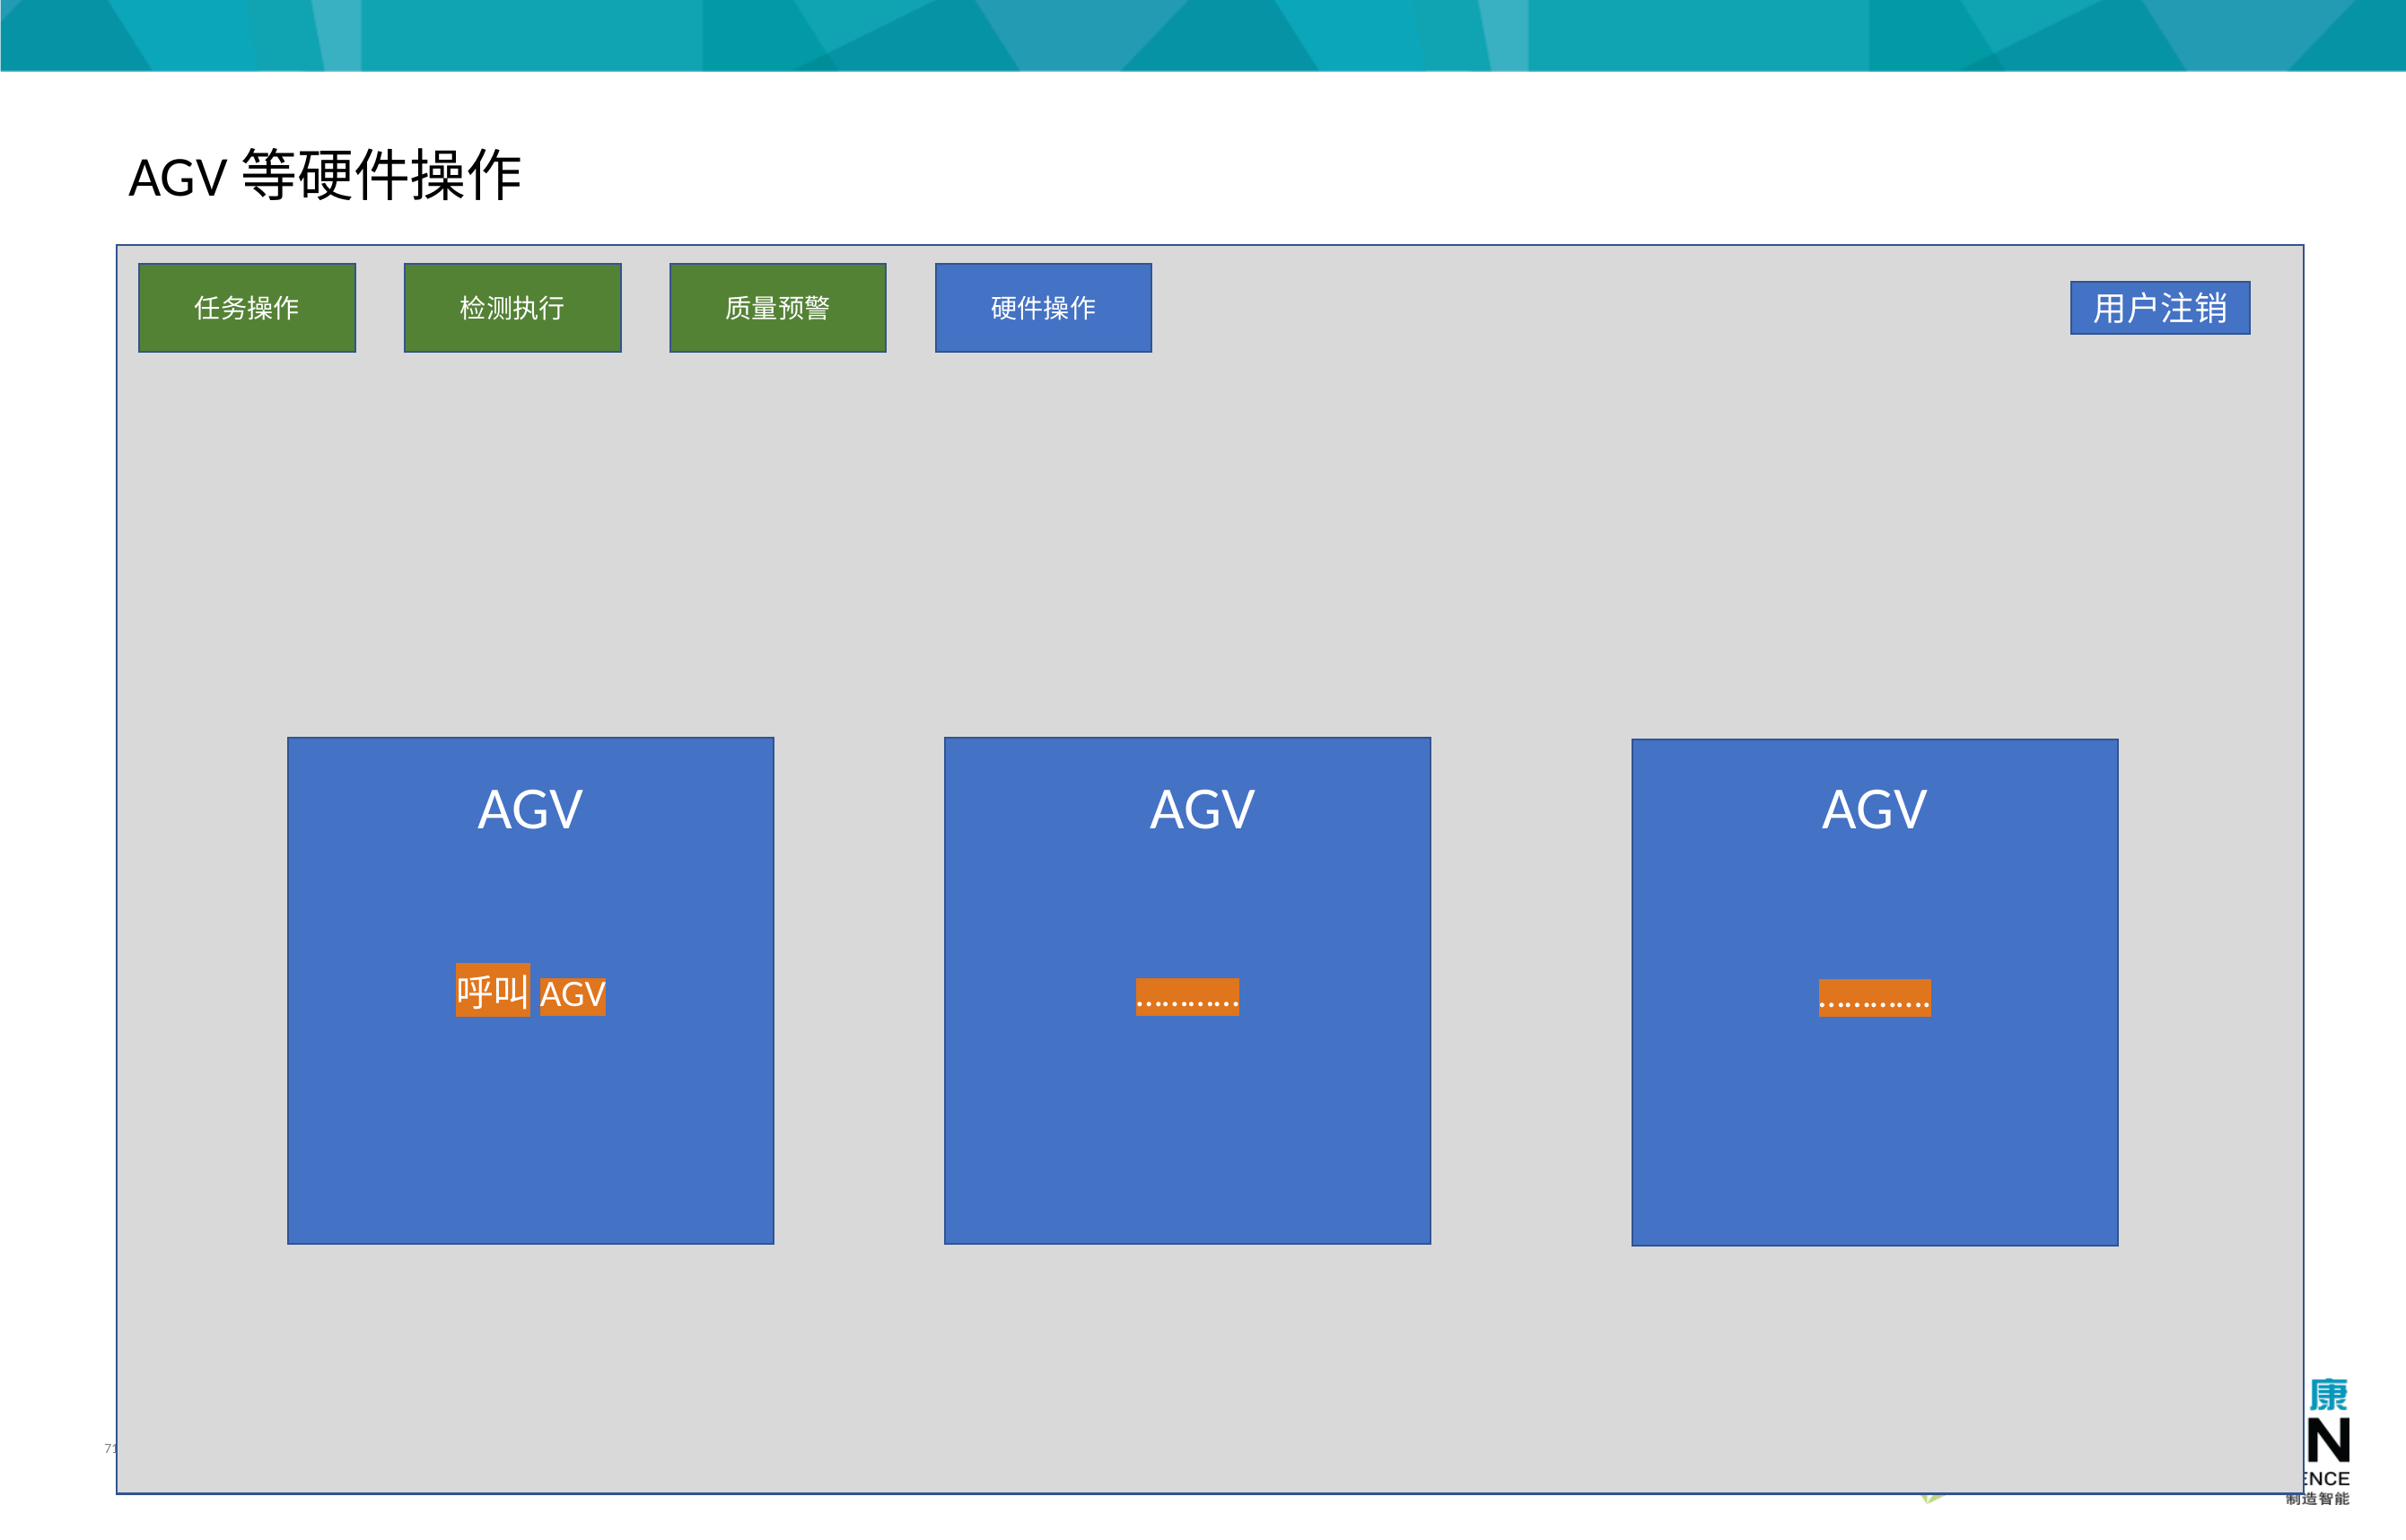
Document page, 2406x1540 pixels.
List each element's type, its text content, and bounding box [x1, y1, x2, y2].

text_box AGV [1136, 762, 1270, 847]
picture [0, 0, 2406, 72]
text_box AGV [464, 762, 598, 847]
text_box 用户注销 [2070, 281, 2251, 335]
text_box …………. [1632, 739, 2119, 1247]
text_box AGV [1808, 762, 1941, 847]
text_box 硬件操作 [935, 263, 1152, 353]
text_box ………… [944, 737, 1431, 1245]
text_box AGV等硬件操作 [115, 132, 657, 214]
text_box 检测执行 [404, 263, 622, 353]
text_box 呼叫AGV [287, 737, 774, 1245]
text_box [116, 244, 2305, 1495]
text_box 任务操作 [138, 263, 356, 353]
text_box 质量预警 [669, 263, 887, 353]
picture [1862, 1375, 2349, 1505]
